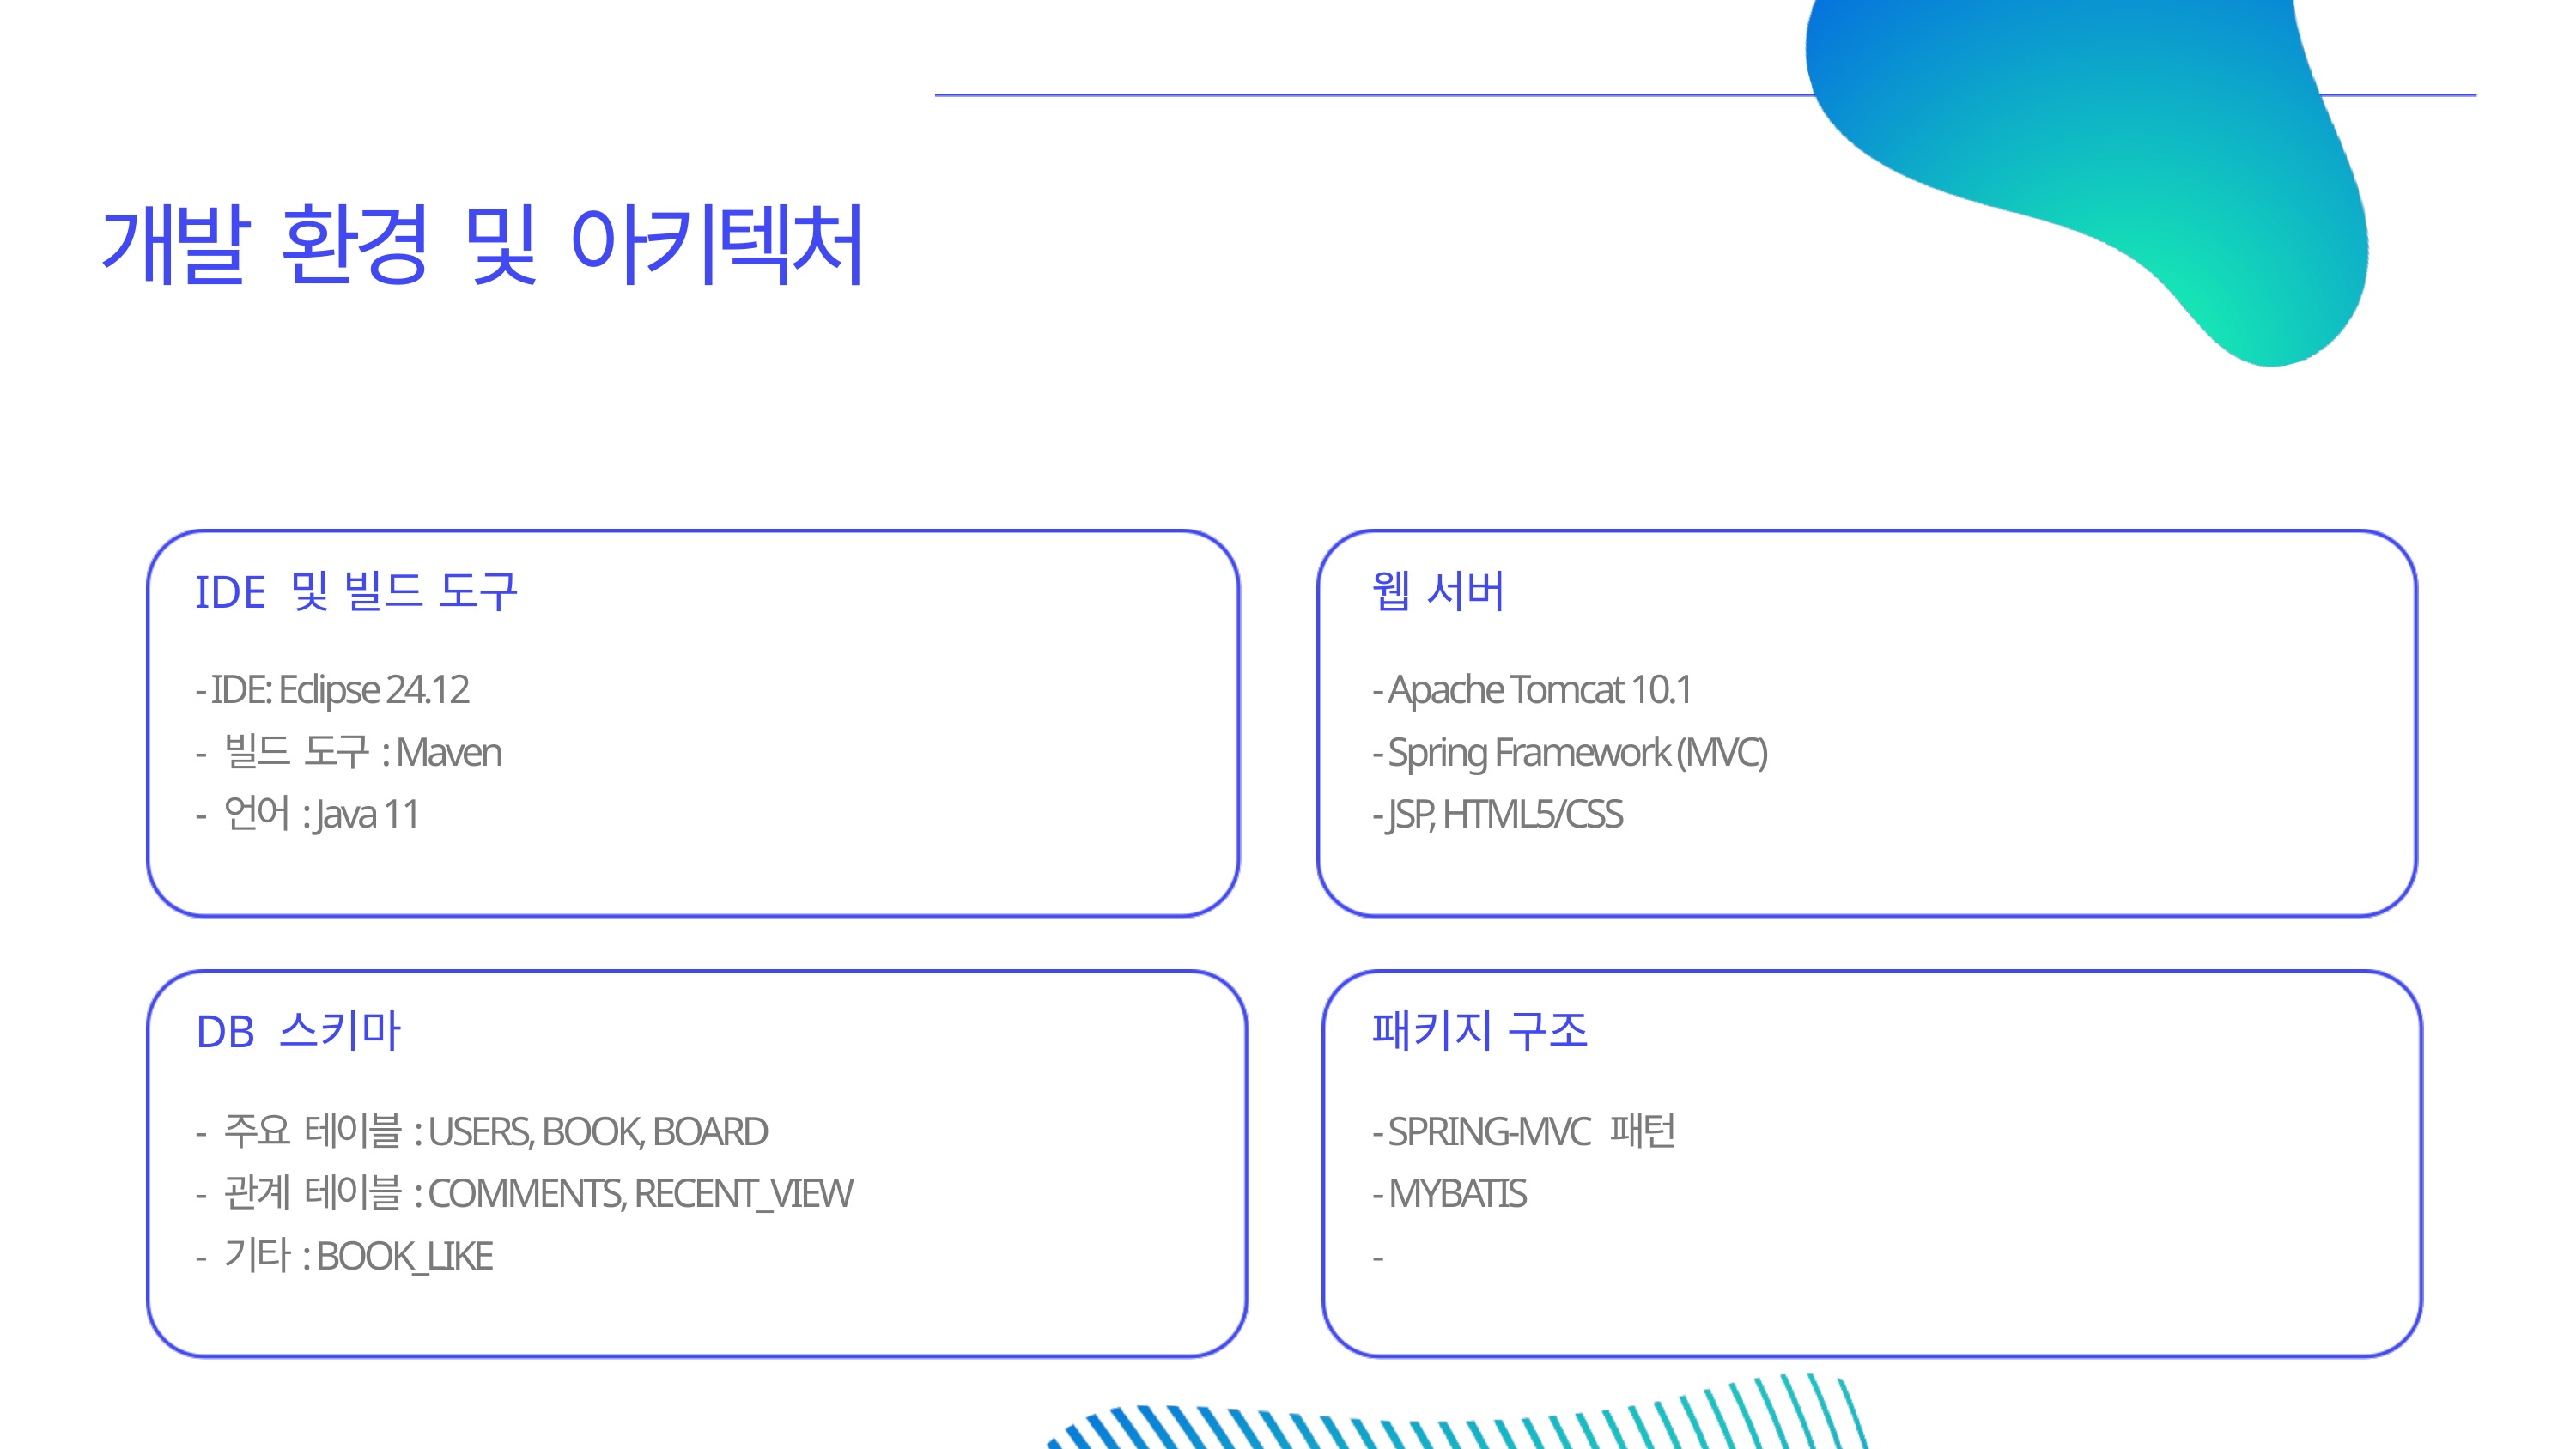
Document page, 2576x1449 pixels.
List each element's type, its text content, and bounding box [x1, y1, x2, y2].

picture [935, 0, 2478, 454]
picture [1316, 529, 2419, 920]
text_box 개발 환경 및 아키텍처 [98, 172, 931, 297]
picture [146, 529, 1242, 920]
picture [146, 968, 2425, 1449]
